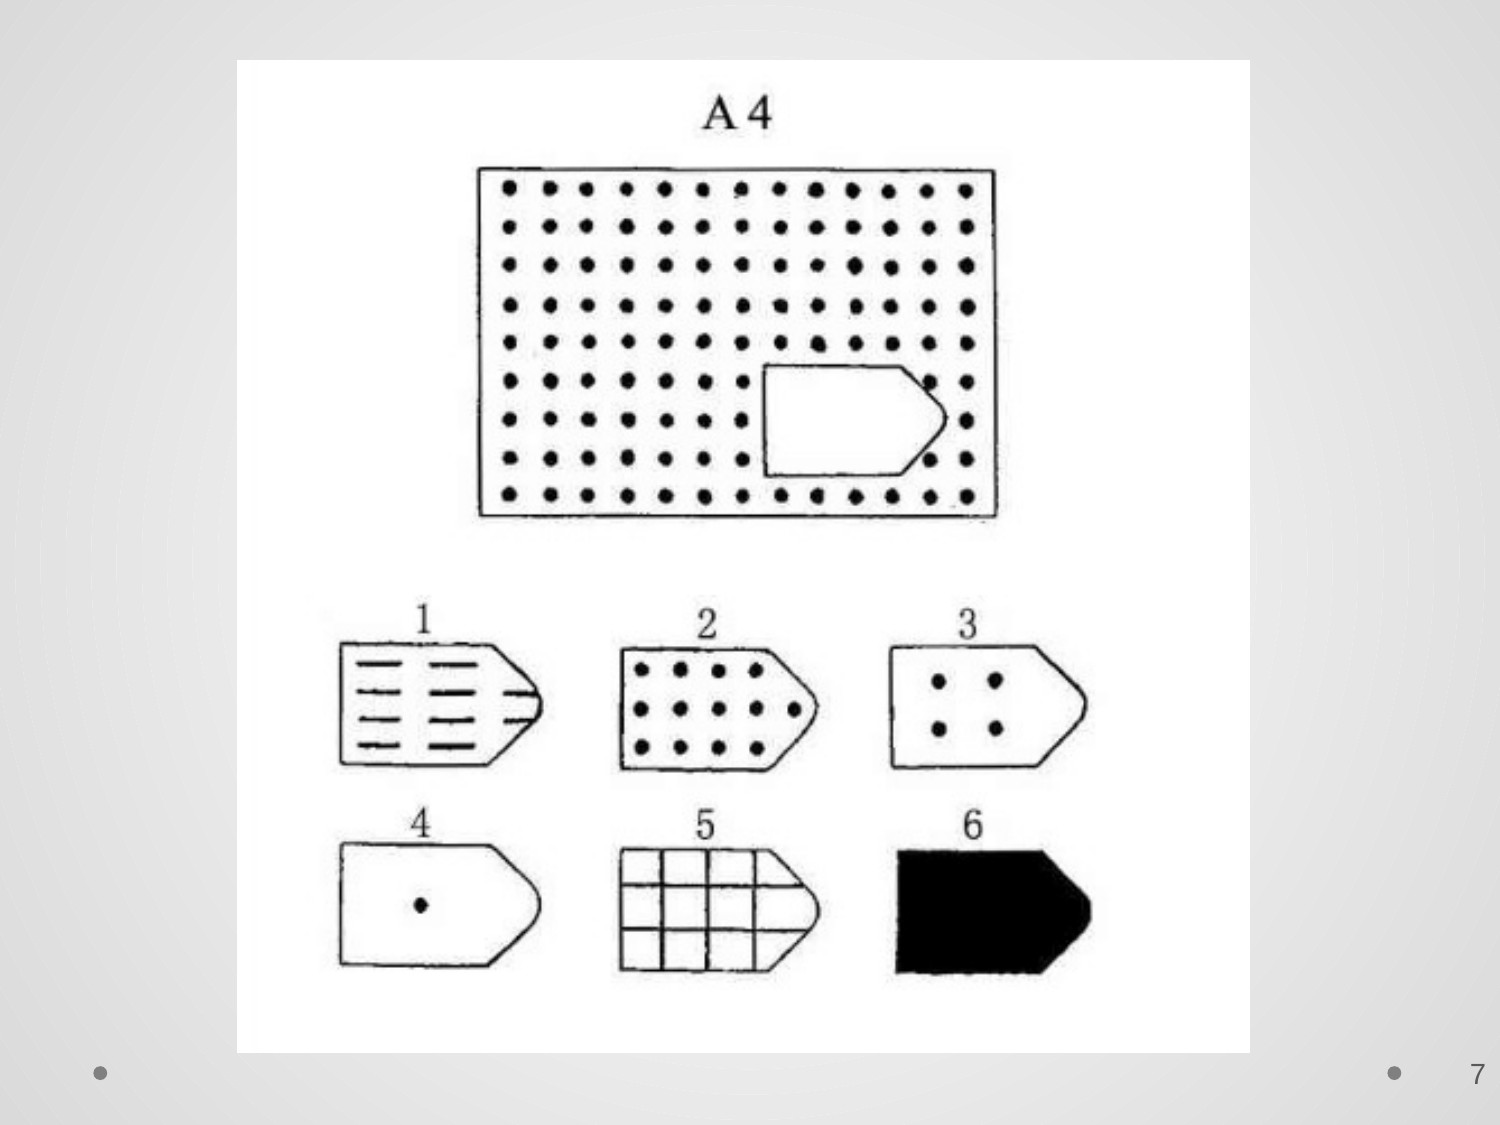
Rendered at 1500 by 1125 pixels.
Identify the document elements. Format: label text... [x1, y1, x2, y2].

picture [237, 59, 1251, 1053]
slide_number 7 [1401, 1042, 1494, 1103]
